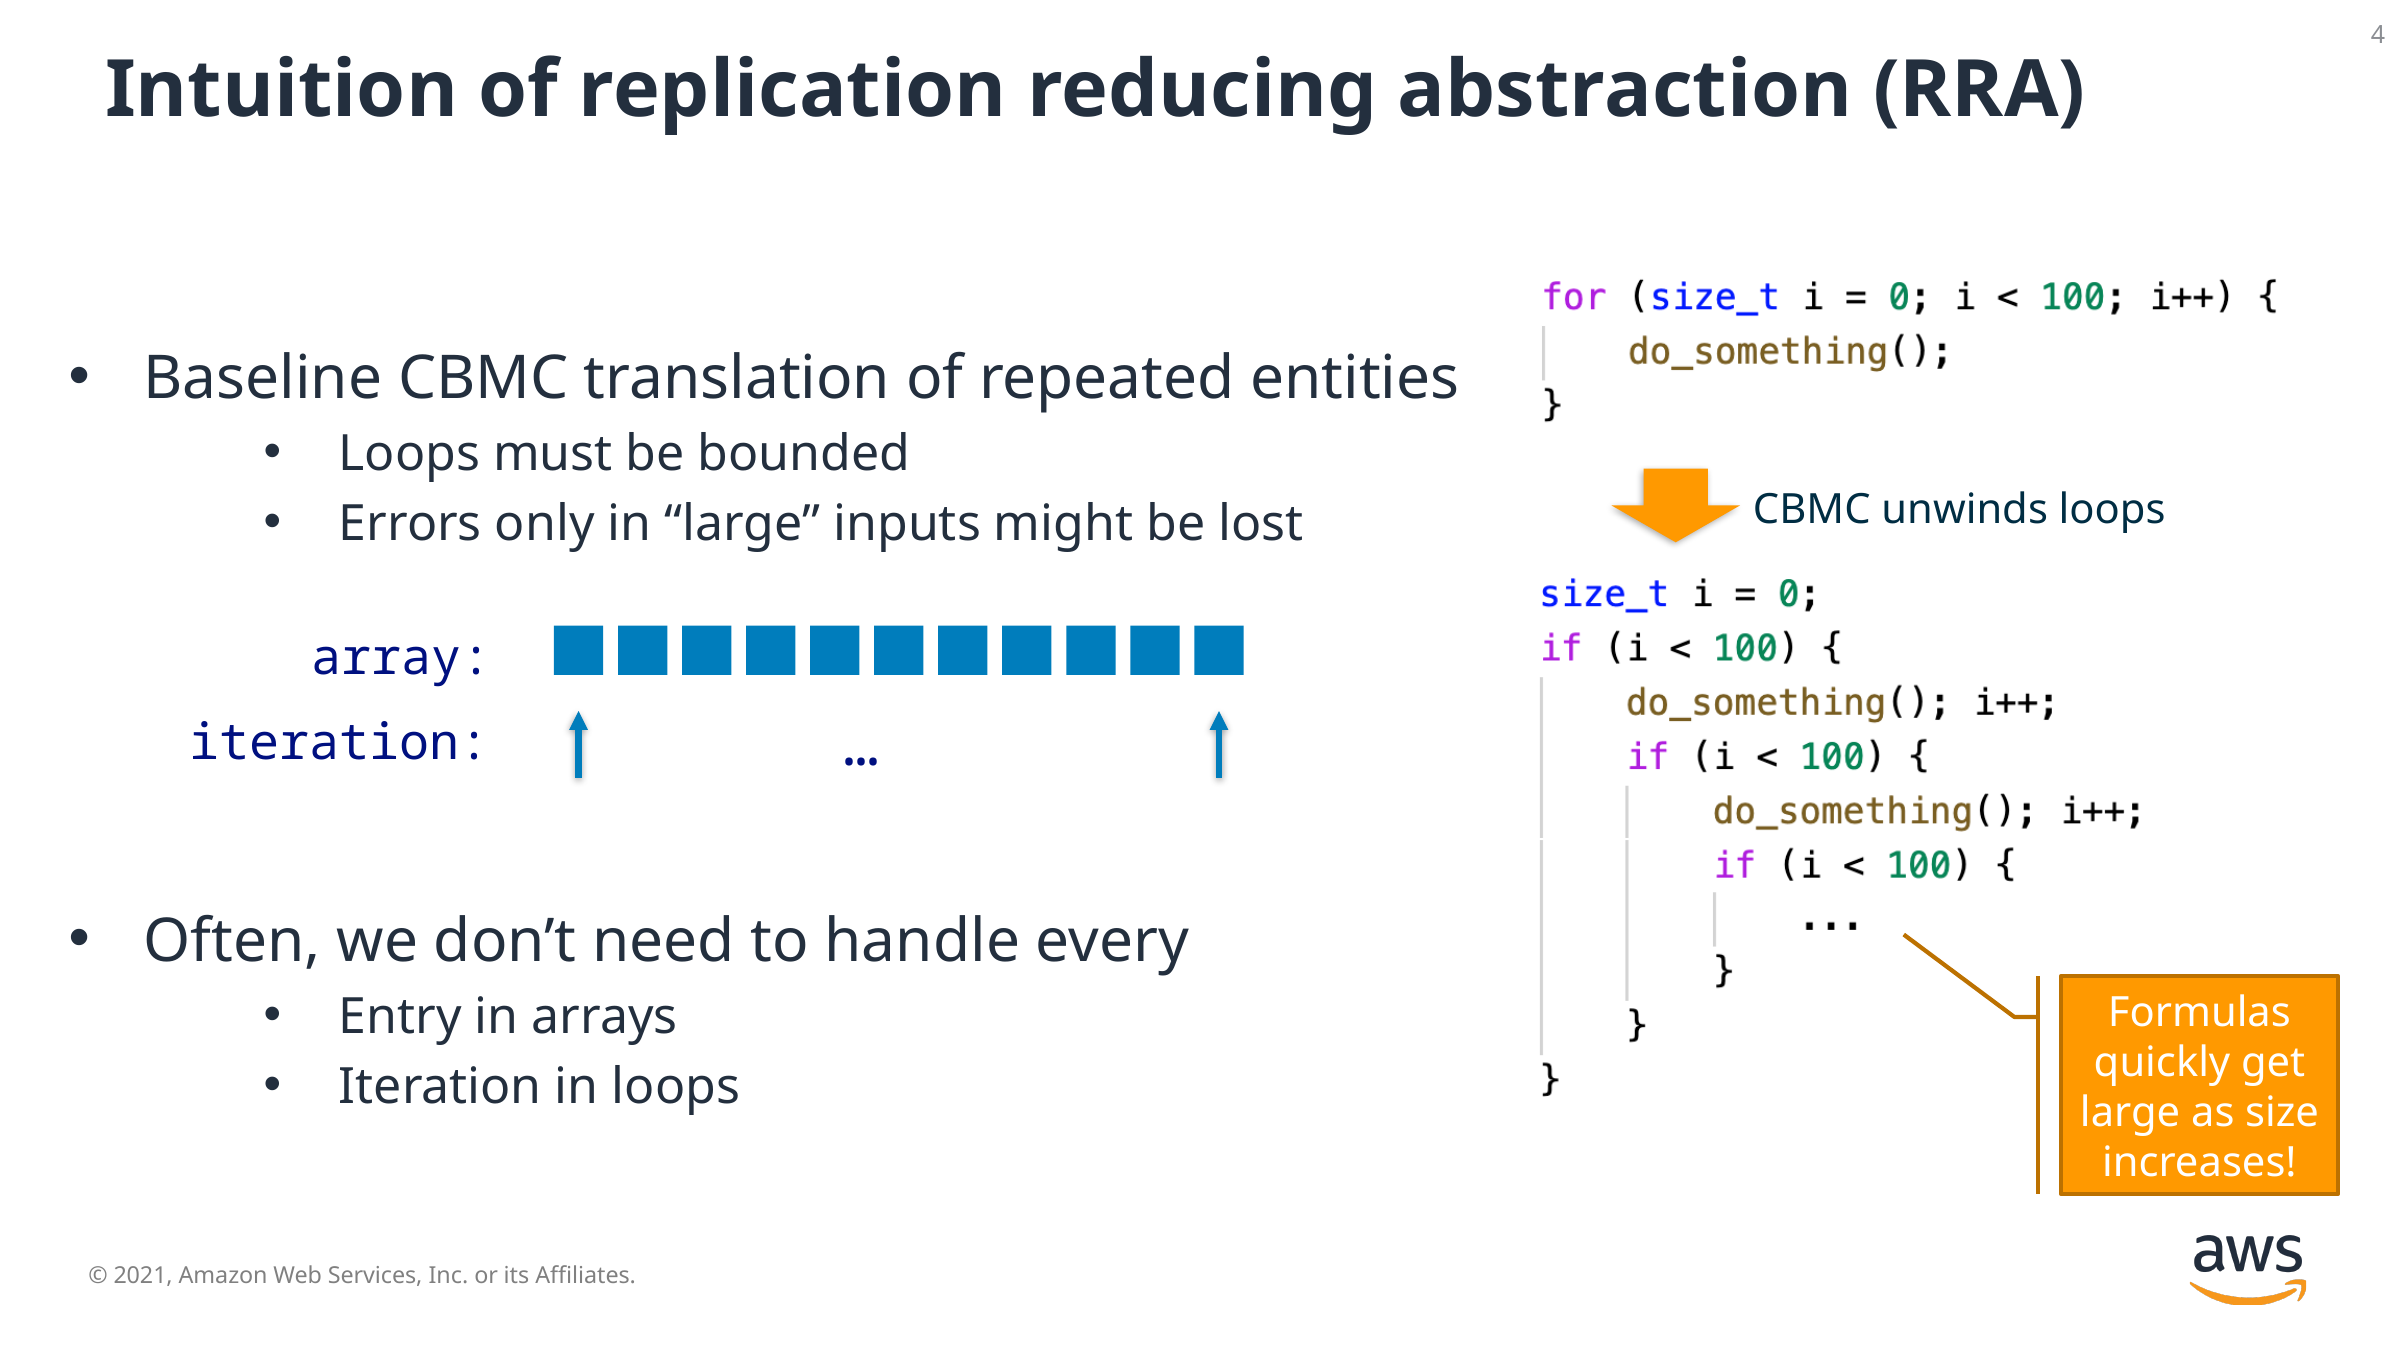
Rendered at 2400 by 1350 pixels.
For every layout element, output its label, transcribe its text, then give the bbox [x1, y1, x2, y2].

text_box [1064, 624, 1118, 677]
text_box CBMC unwinds loops [1738, 474, 2181, 539]
text_box [1000, 624, 1054, 677]
picture [1517, 257, 2397, 439]
text_box … [829, 697, 895, 785]
text_box [552, 624, 605, 677]
text_box [744, 624, 797, 677]
text_box array: [296, 617, 507, 693]
text_box Formulas quickly get large as size increases! [2059, 1130, 2340, 1196]
list Baseline CBMC translation of repeated entities Loops must be bounded Errors only in “large” inputs might be lost Often, we don’t need to handle every Entry in arrays Iteration in loops [53, 330, 2271, 1013]
text_box [1610, 467, 1738, 543]
slide_number 4 [1860, 0, 2400, 72]
text_box [616, 624, 669, 677]
text_box [936, 624, 990, 677]
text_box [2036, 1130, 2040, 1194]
title Intuition of replication reducing abstraction (RRA) [90, 30, 2307, 194]
text_box [808, 624, 861, 677]
text_box [1128, 624, 1182, 677]
text_box iteration: [174, 702, 505, 777]
text_box [872, 624, 925, 677]
text_box [680, 624, 733, 677]
picture [1517, 554, 2397, 1122]
text_box [1192, 624, 1246, 677]
